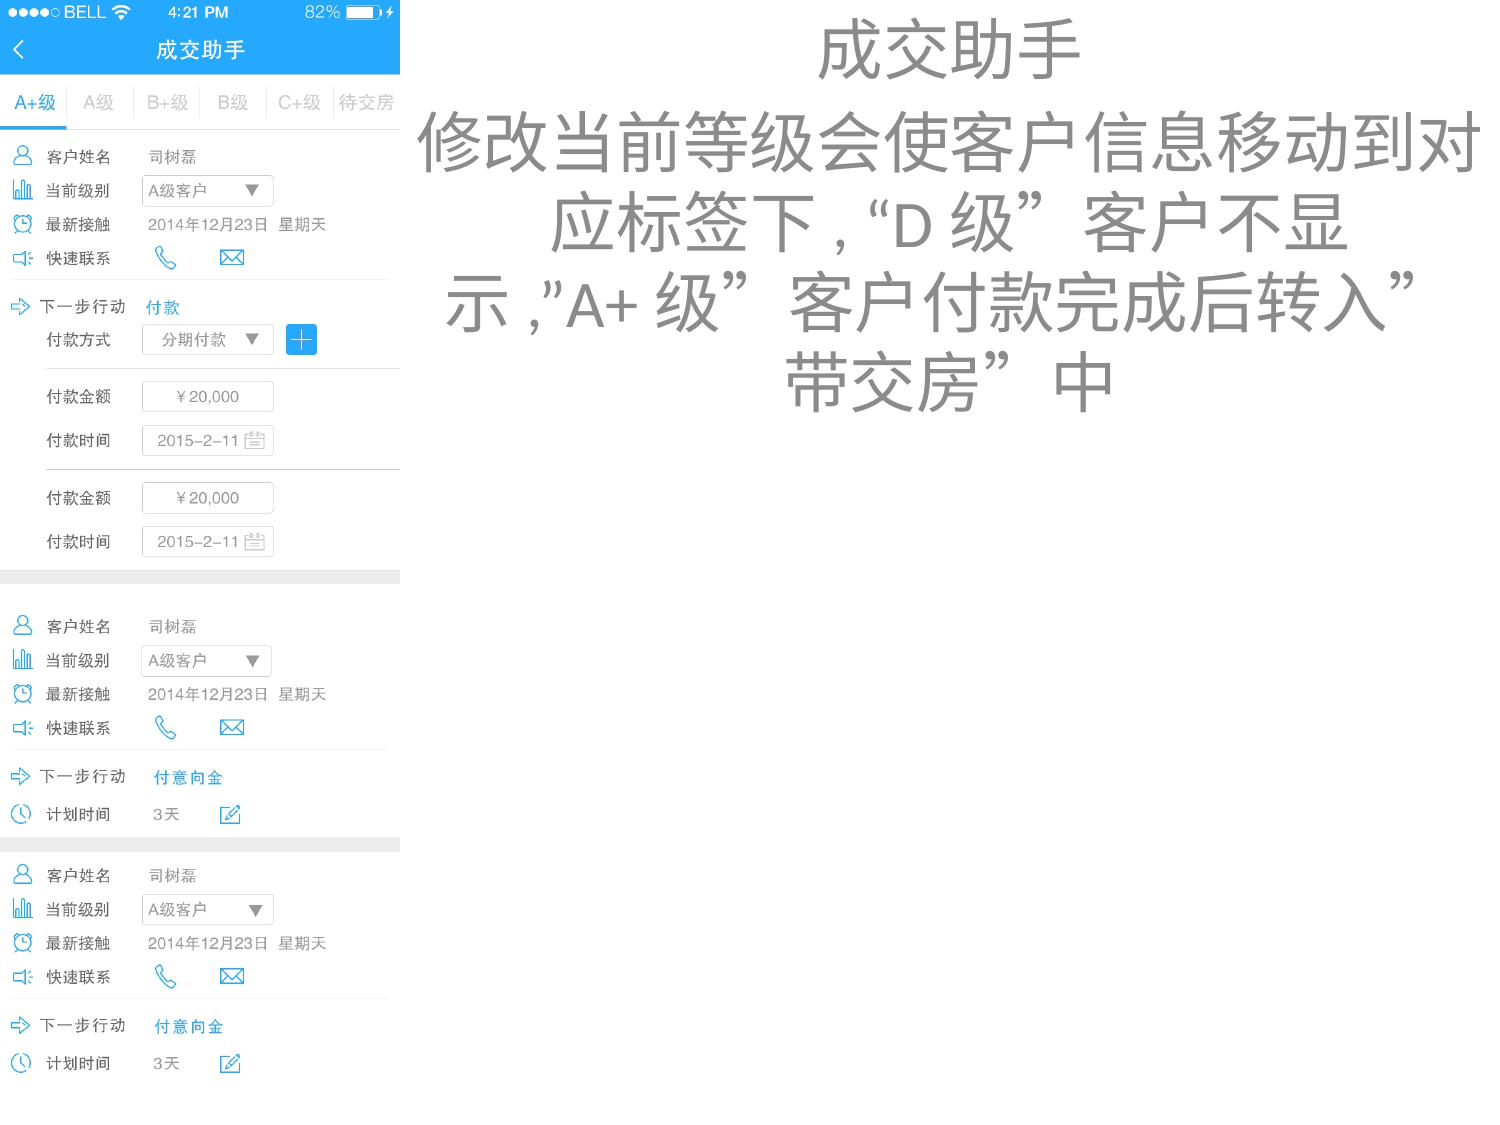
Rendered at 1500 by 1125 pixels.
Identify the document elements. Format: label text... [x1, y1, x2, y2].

picture [0, 0, 401, 1125]
subtitle 成交助手 修改当前等级会使客户信息移动到对应标签下, “D级”客户不显示,”A+级”客户付款完成后转入”带交房”中 [401, 0, 1500, 1125]
